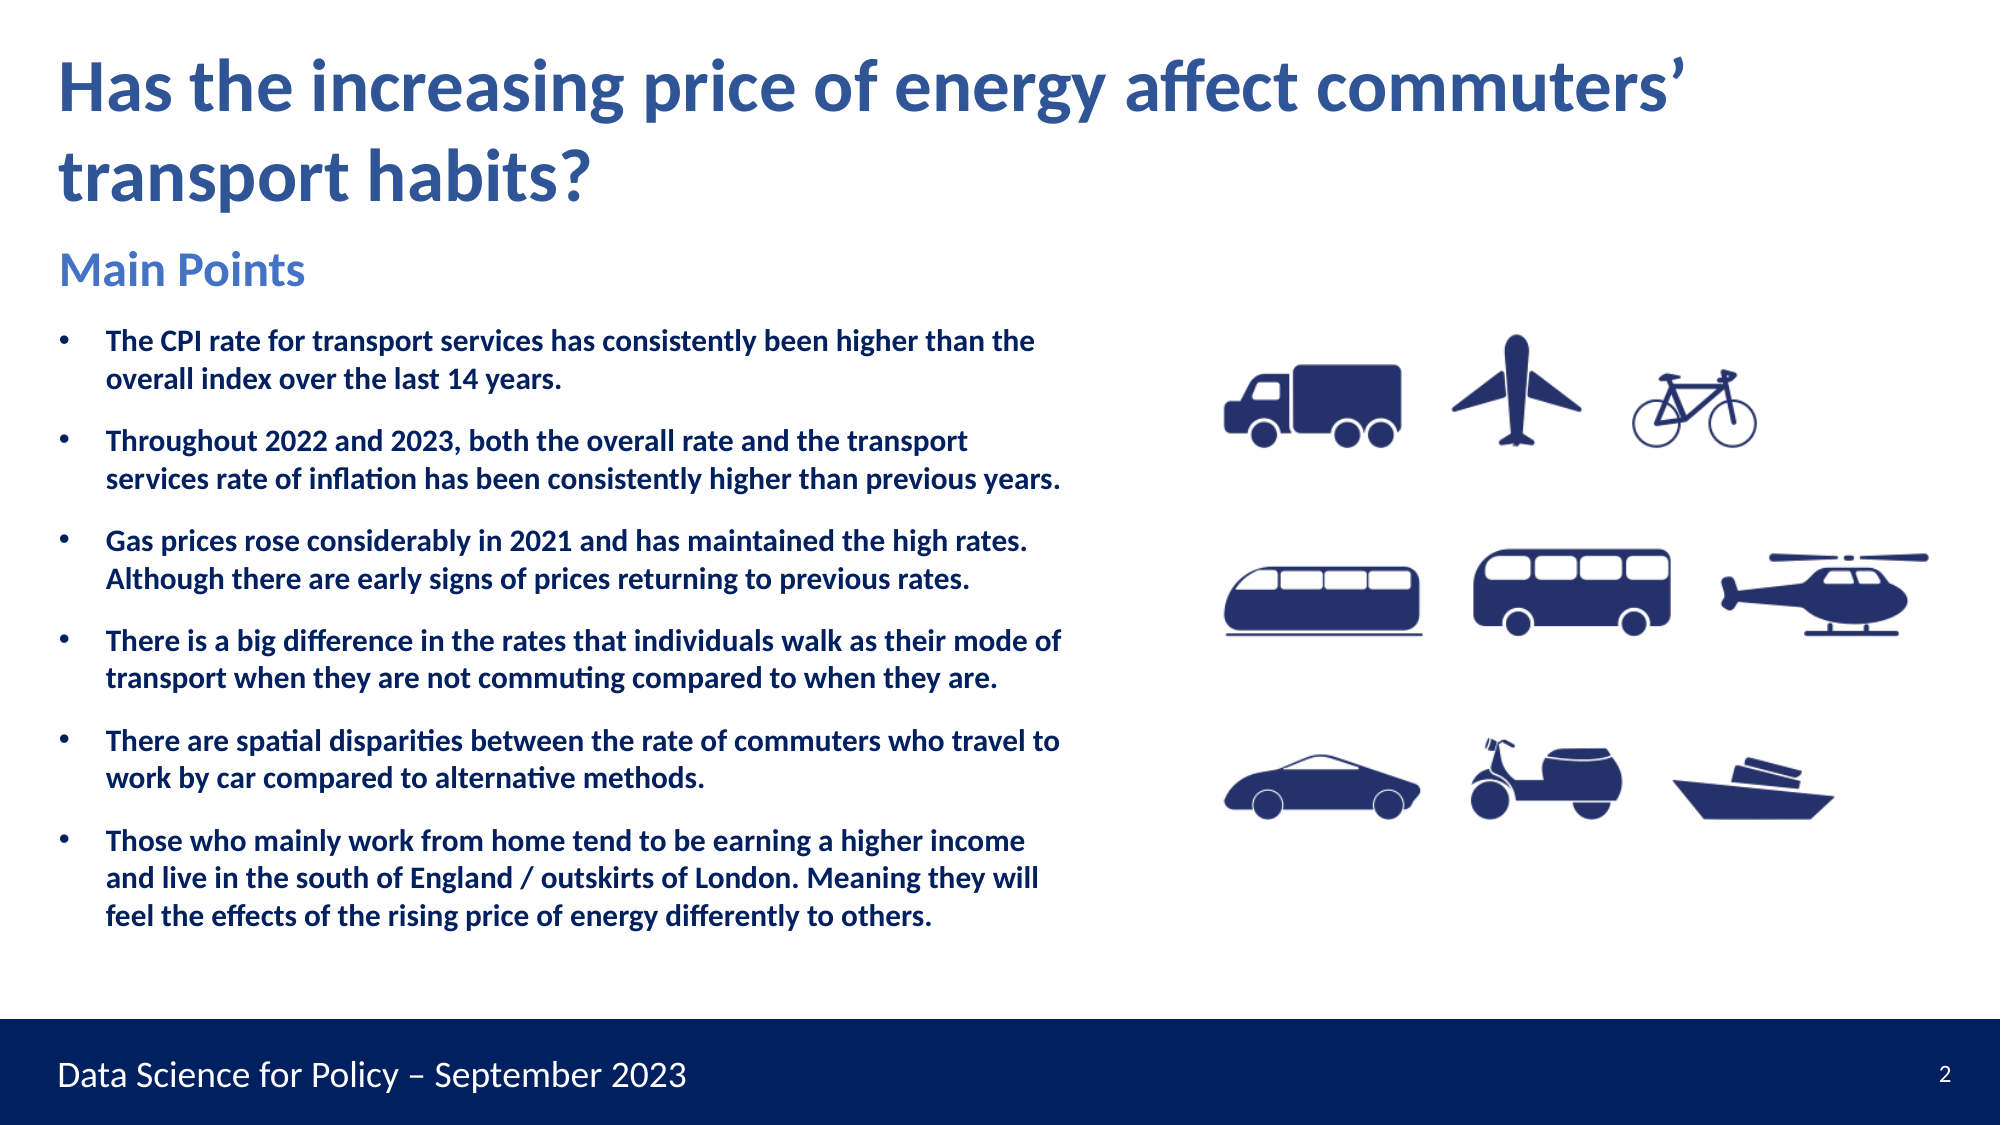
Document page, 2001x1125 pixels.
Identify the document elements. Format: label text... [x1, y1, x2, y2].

text_box The CPI rate for transport services has consistently been higher than the overall index over the last 14 years. Throughout 2022 and 2023, both the overall rate and the transport services rate of inflation has been consistently higher than previous years. Gas prices rose considerably in 2021 and has maintained the high rates. Although there are early signs of prices returning to previous rates. There is a big difference in the rates that individuals walk as their mode of transport when they are not commuting compared to when they are. There are spatial disparities between the rate of commuters who travel to work by car compared to alternative methods. Those who mainly work from home tend to be earning a higher income and live in the south of England / outskirts of London. Meaning they will feel the effects of the rising price of energy differently to others. [43, 312, 1092, 941]
text_box Data Science for Policy – September 2023 [0, 1019, 2000, 1125]
text_box Has the increasing price of energy affect commuters’ transport habits? [43, 80, 1849, 173]
picture [1213, 213, 1940, 940]
text_box 2 [1516, 1042, 1967, 1103]
text_box Main Points [43, 229, 1044, 305]
